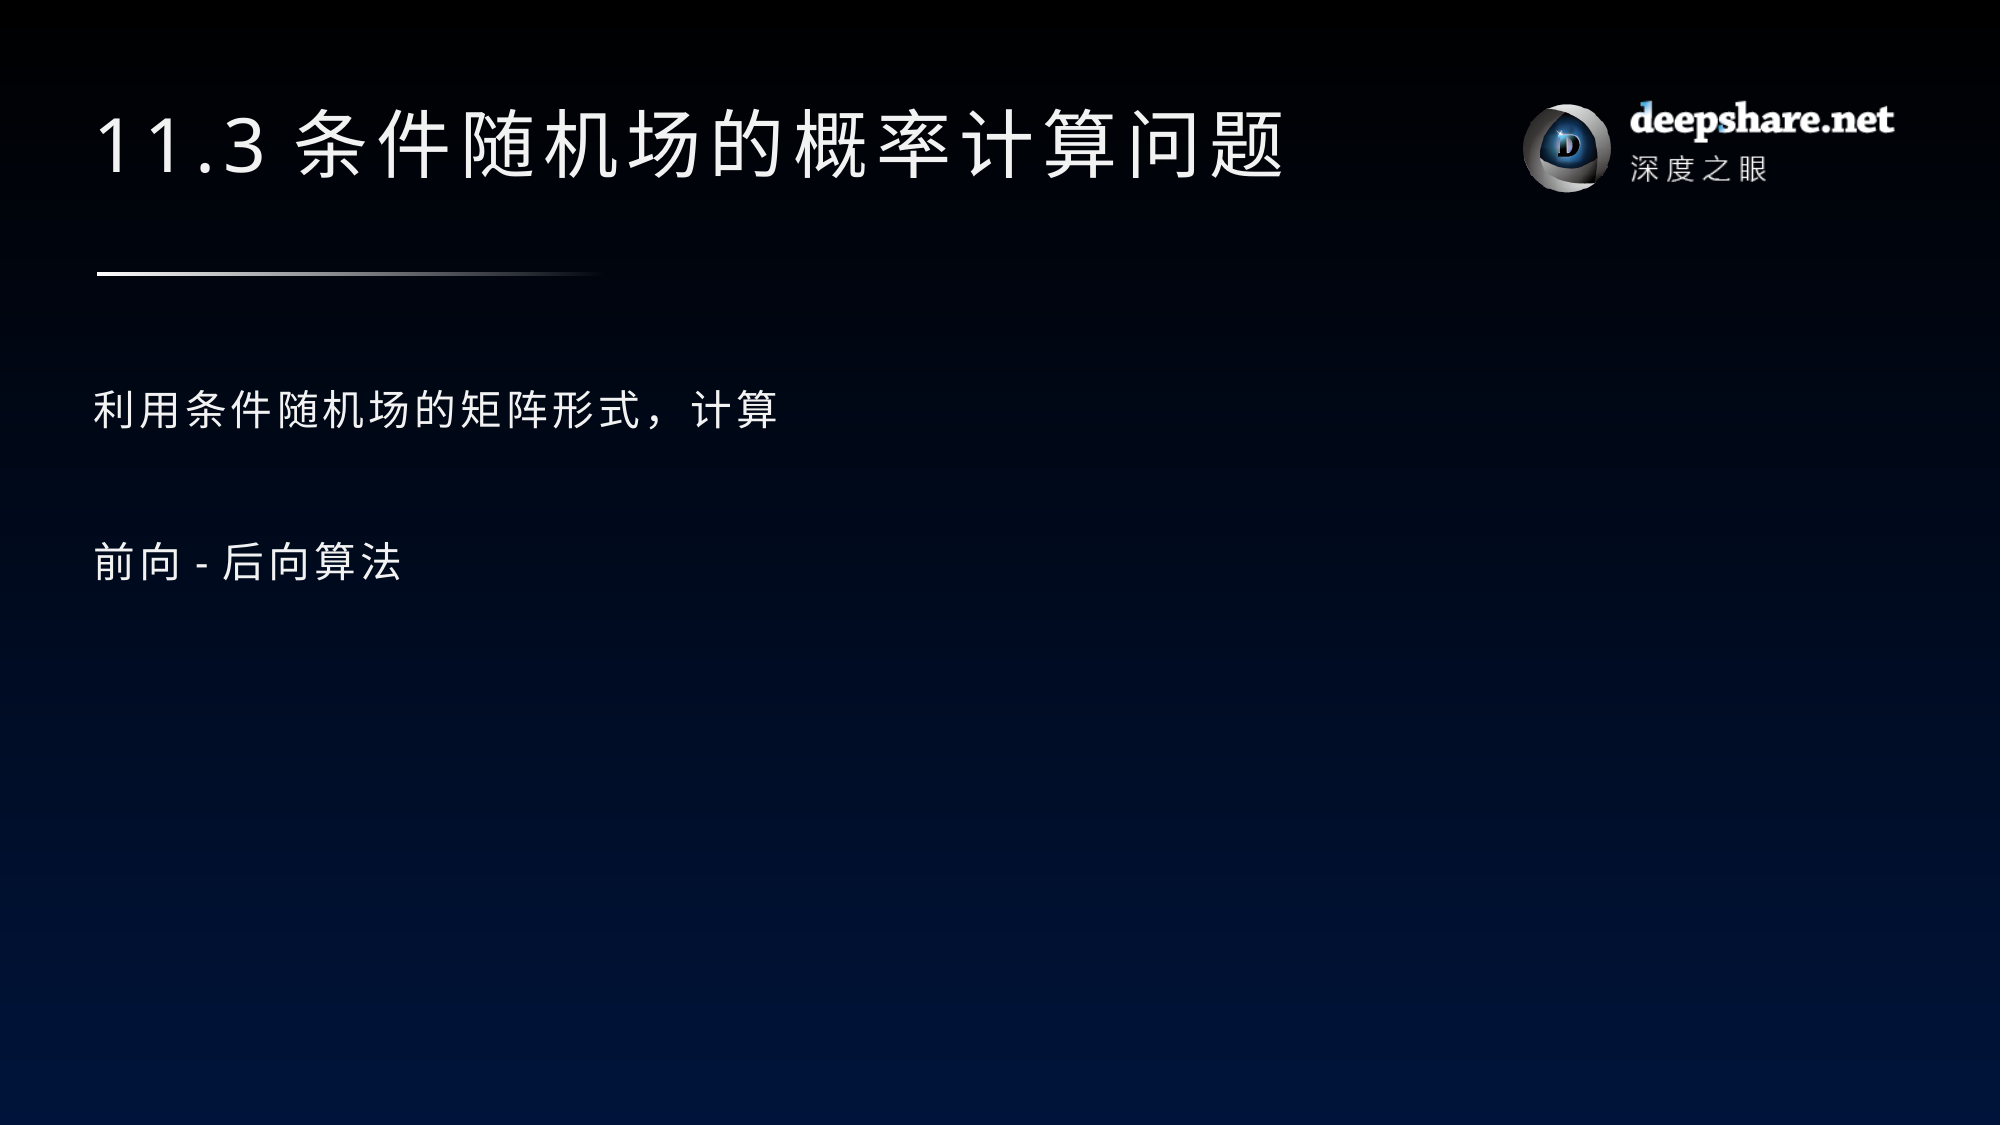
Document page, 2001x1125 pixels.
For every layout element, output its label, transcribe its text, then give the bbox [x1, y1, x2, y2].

title 11.3条件随机场的概率计算问题 [78, 100, 1417, 279]
picture [1517, 44, 1903, 225]
